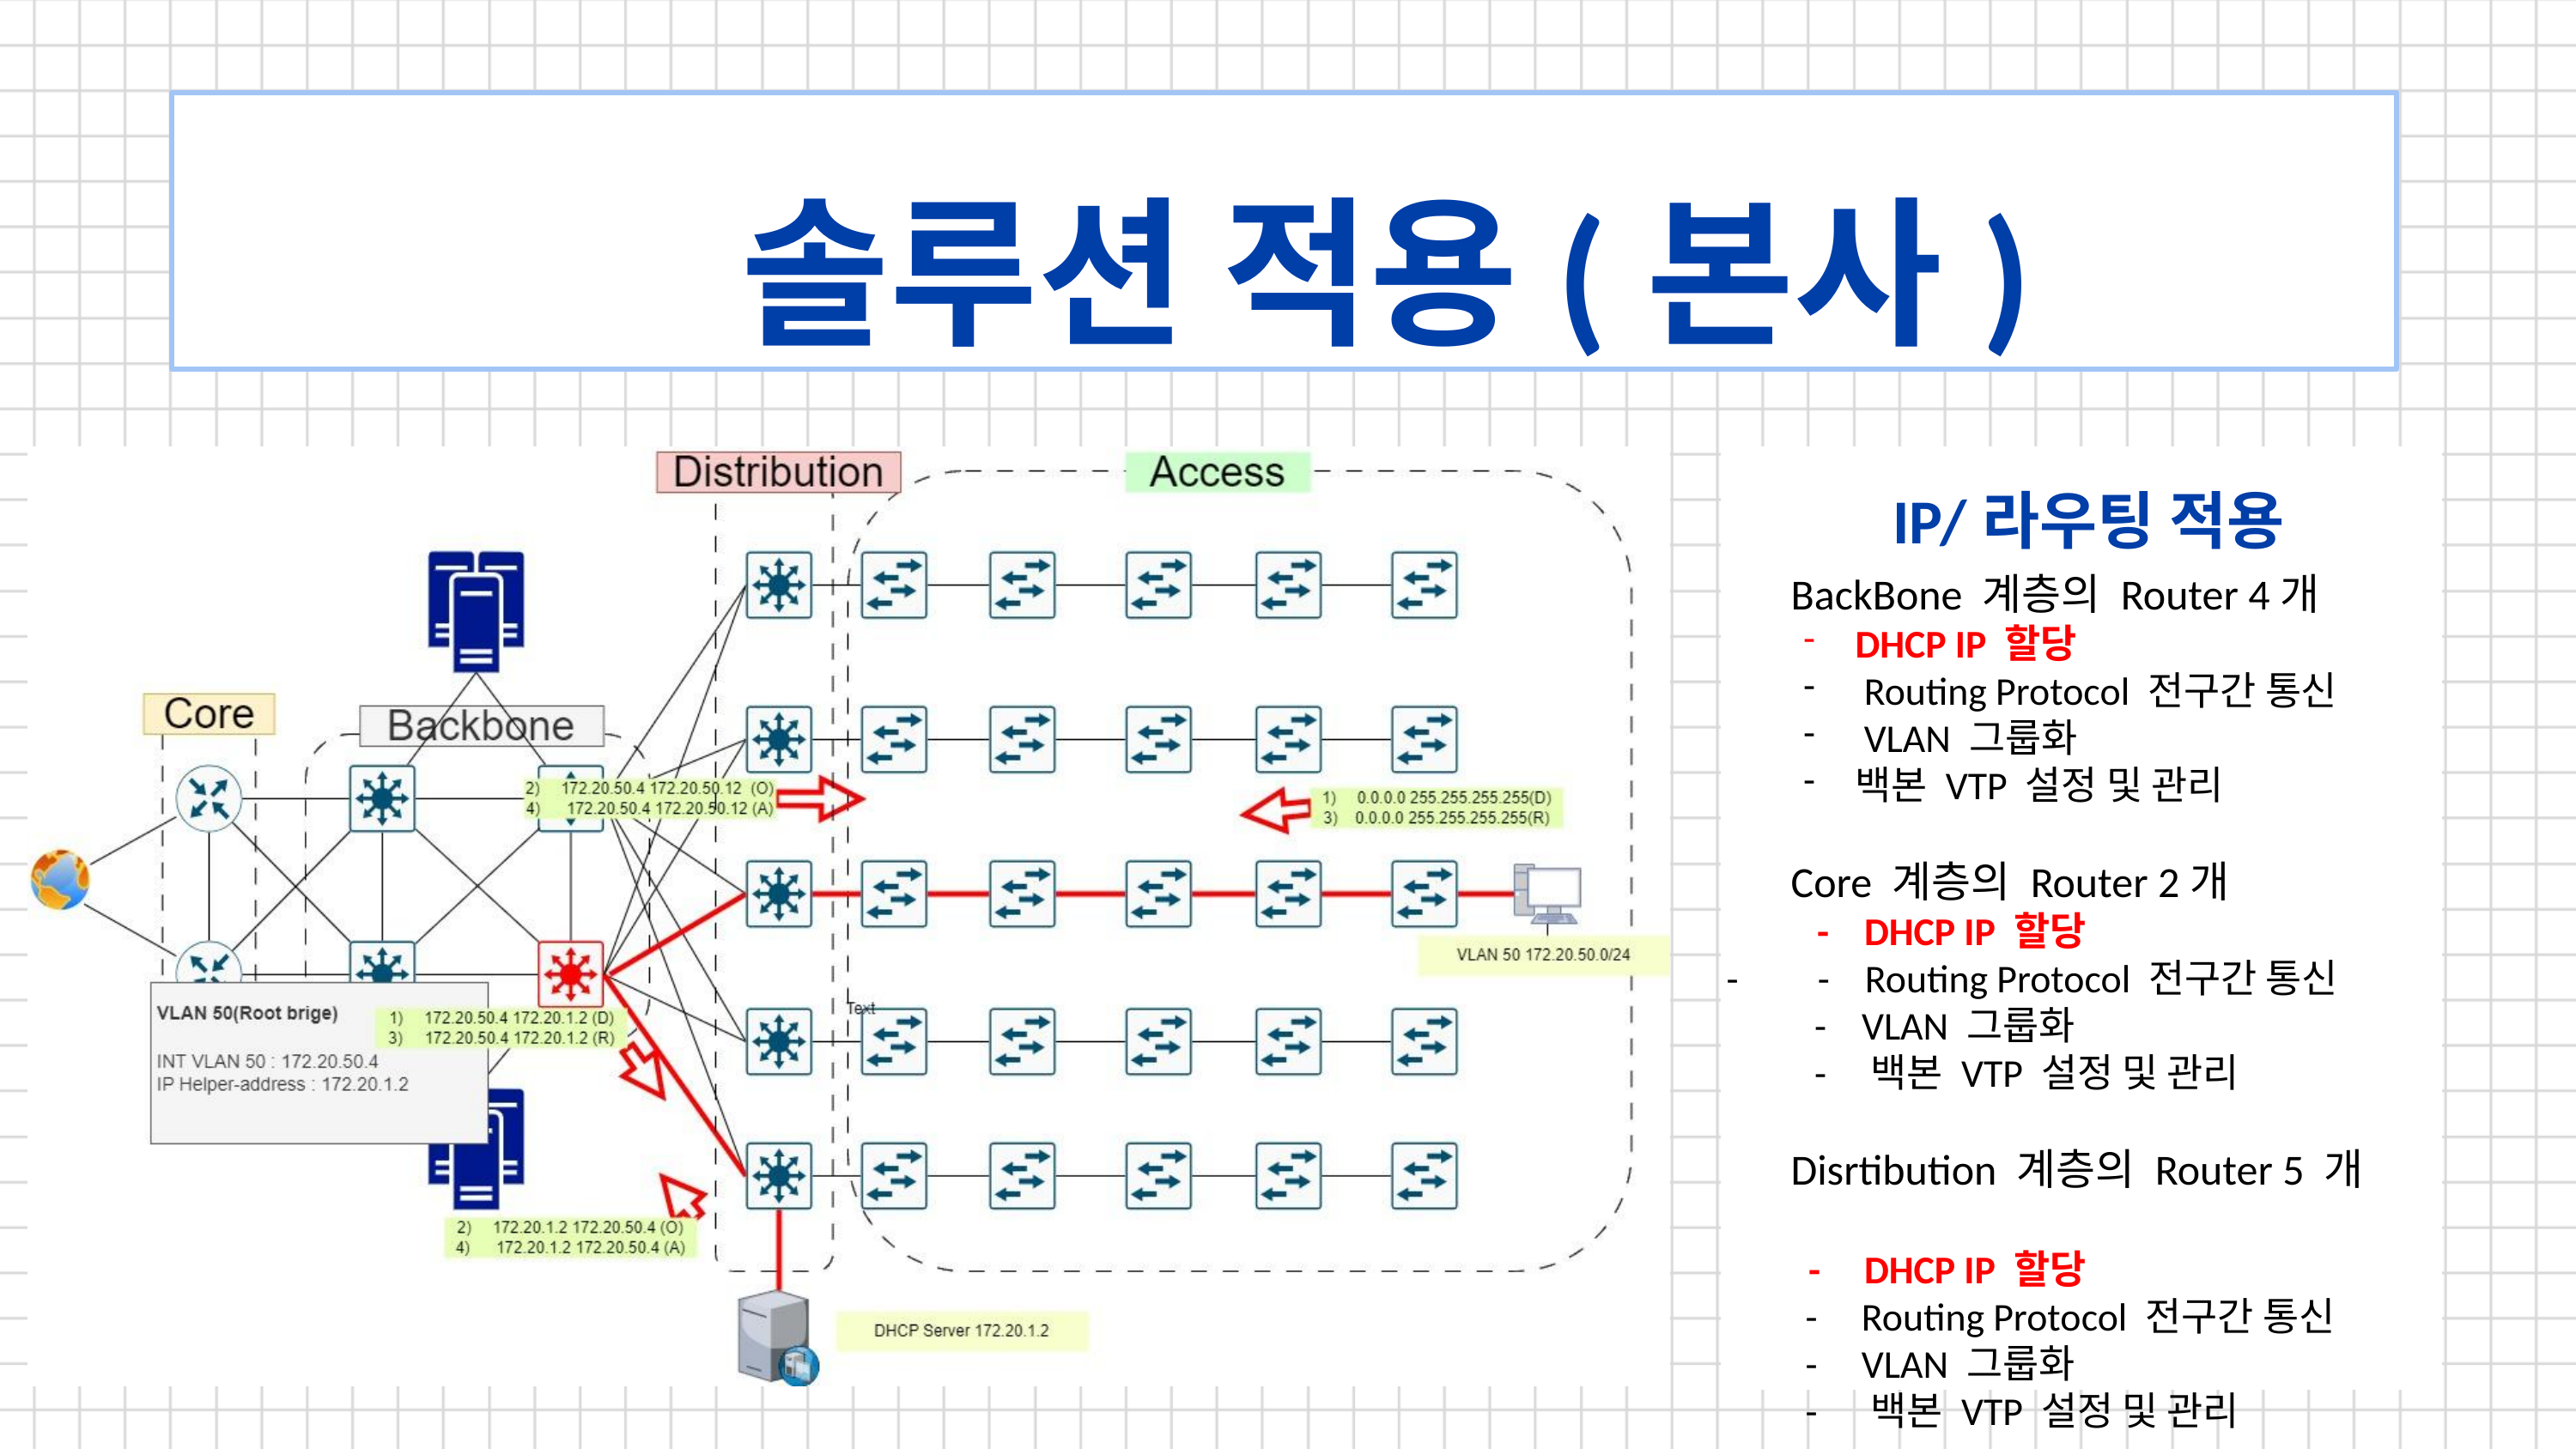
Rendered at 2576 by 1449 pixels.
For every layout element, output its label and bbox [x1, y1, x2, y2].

text_box [1726, 473, 2452, 1409]
picture [0, 0, 2576, 1449]
